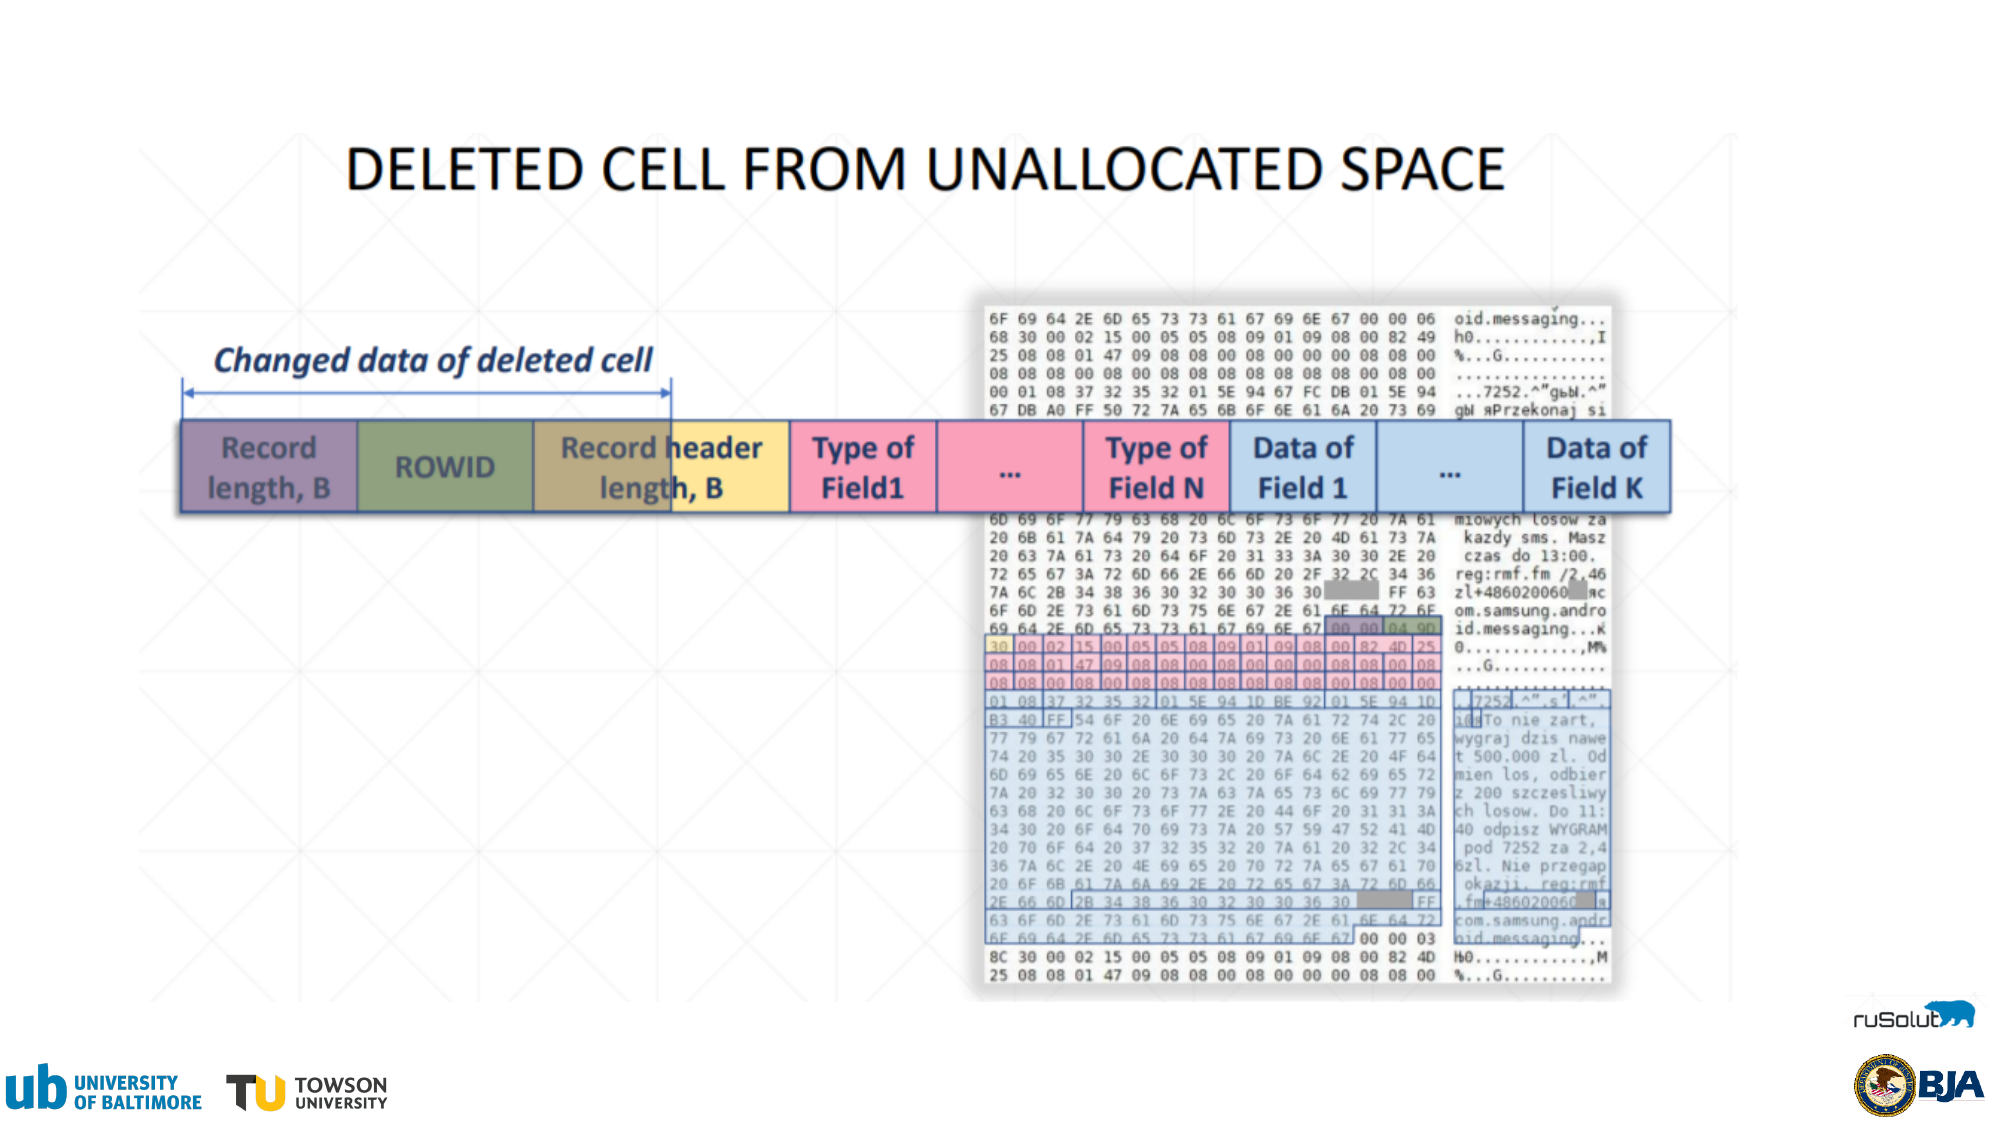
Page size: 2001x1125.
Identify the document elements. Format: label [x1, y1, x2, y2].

picture [1844, 992, 1987, 1037]
picture [1854, 1054, 1986, 1117]
picture [0, 1031, 407, 1125]
picture [139, 133, 1738, 1002]
